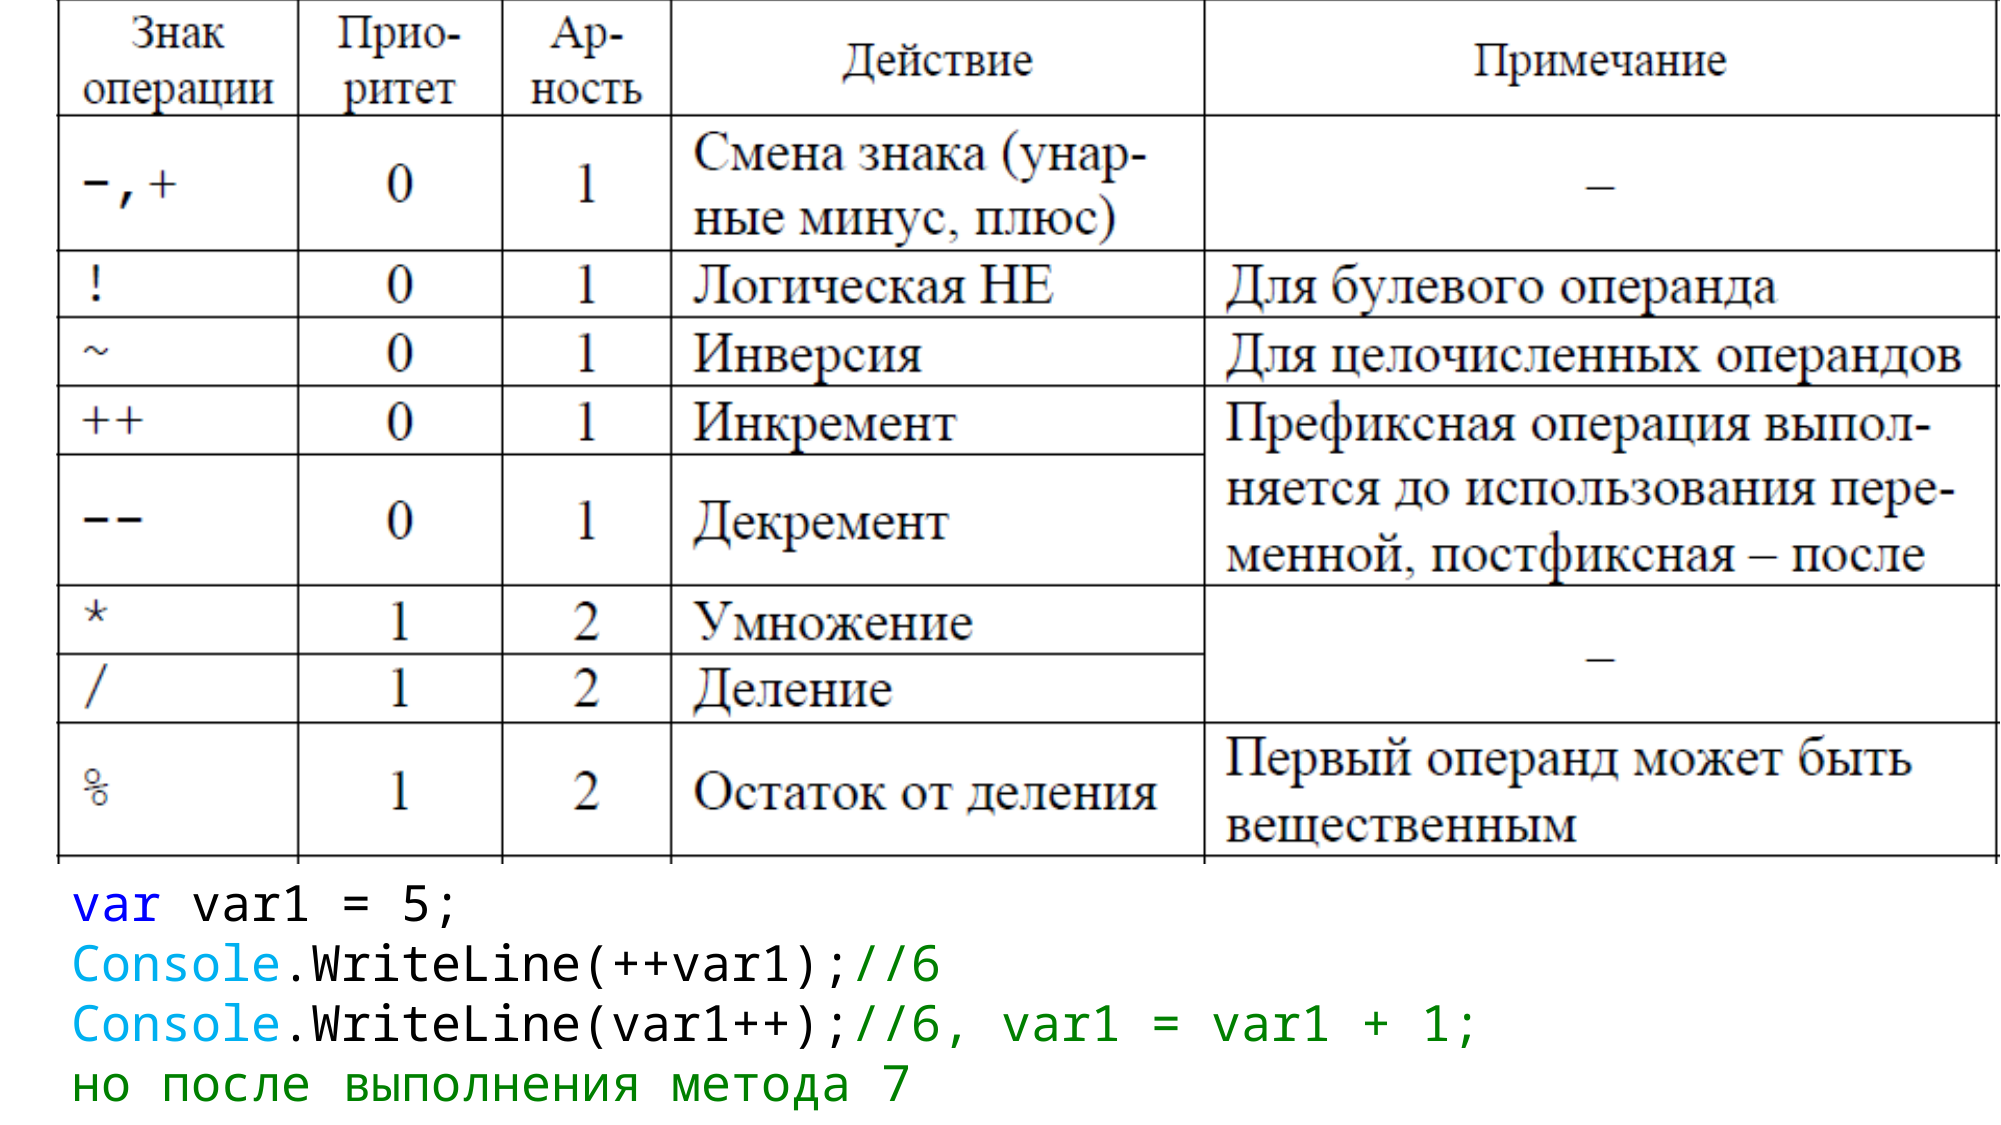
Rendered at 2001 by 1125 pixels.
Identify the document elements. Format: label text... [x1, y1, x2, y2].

text_box var var1 = 5; Console.WriteLine(++var1);//6 Console.WriteLine(var1++);//6, var1 = var1 + 1; но после выполнения метода 7 [56, 864, 2000, 1119]
picture [56, 0, 2000, 864]
